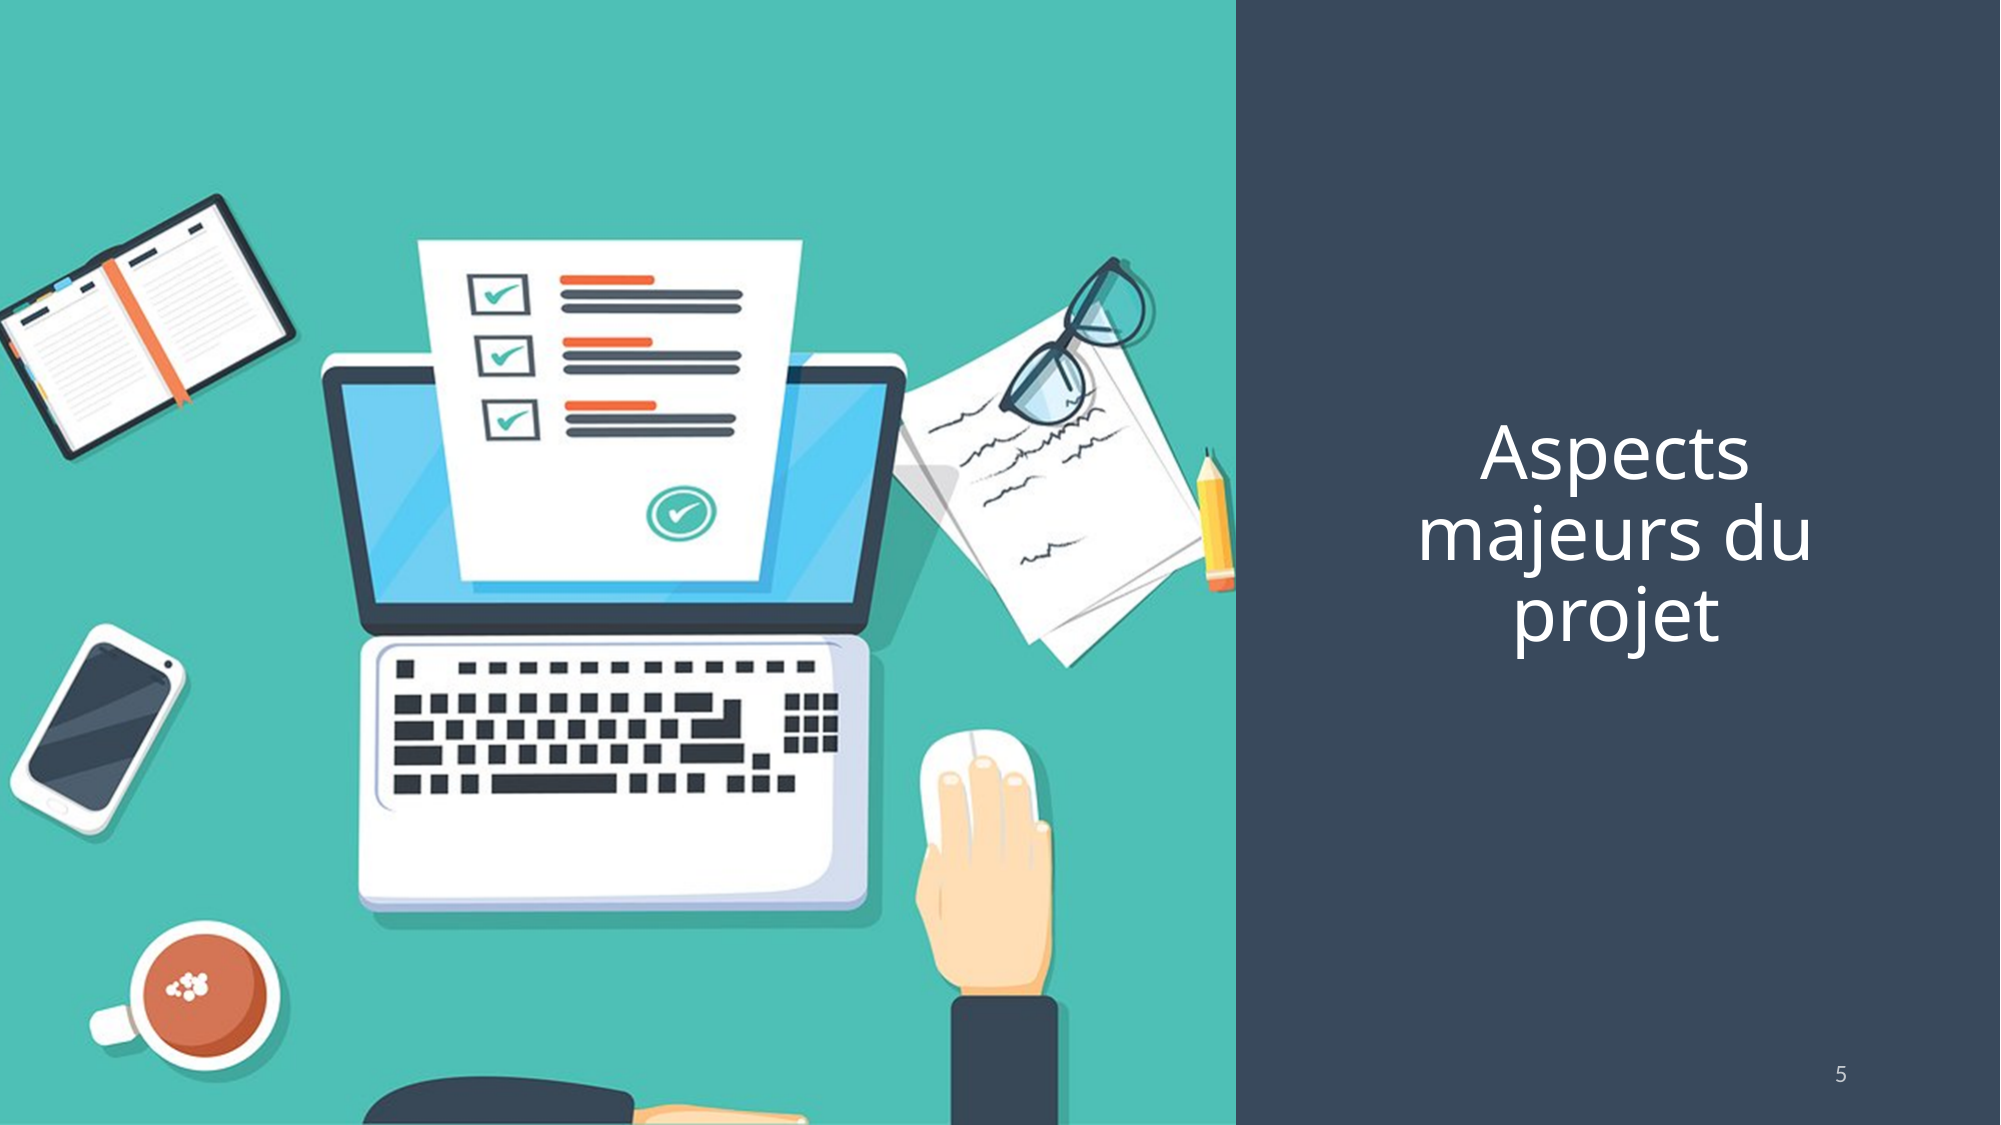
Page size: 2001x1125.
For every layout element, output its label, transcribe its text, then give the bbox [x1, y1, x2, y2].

picture [0, 0, 1236, 1125]
slide_number 5 [1717, 1042, 1863, 1103]
text_box Aspects majeurs du projet [1337, 104, 1895, 967]
text_box [1236, 0, 2000, 1125]
